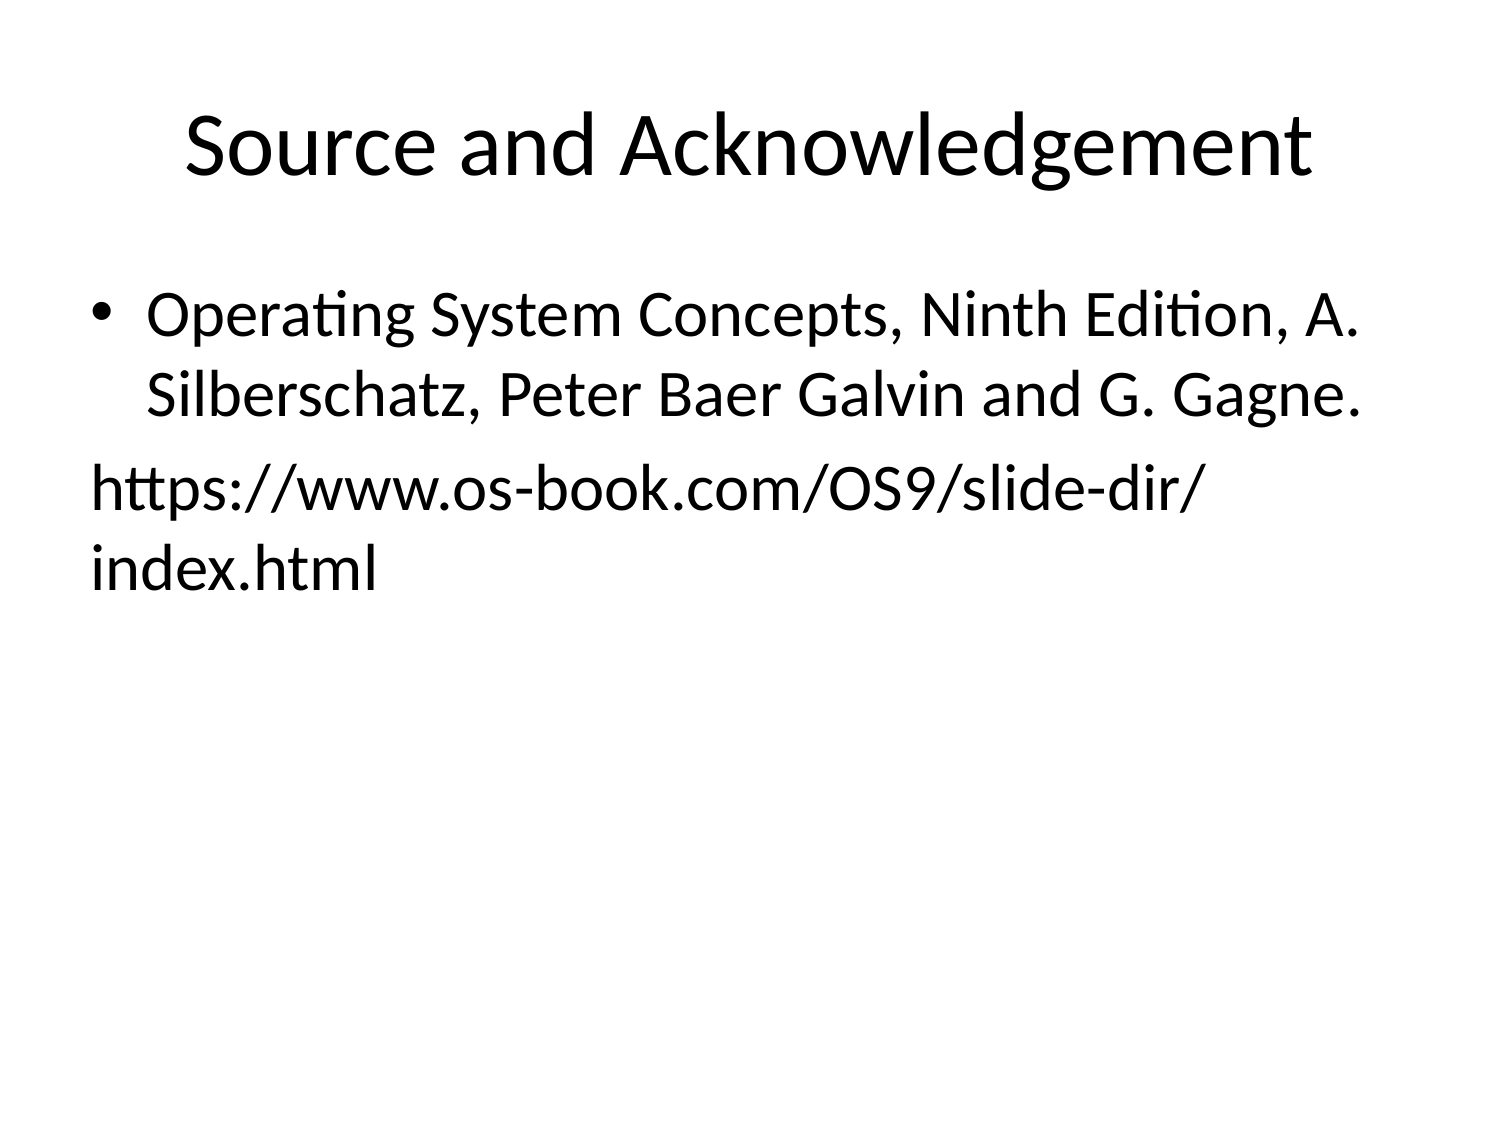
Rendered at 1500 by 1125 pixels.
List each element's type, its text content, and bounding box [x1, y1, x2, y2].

list Operating System Concepts, Ninth Edition, A. Silberschatz, Peter Baer Galvin and G. Gagne. https://www.os-book.com/OS9/slide-dir/index.html [75, 262, 1425, 1005]
title Source and Acknowledgement [75, 45, 1425, 233]
